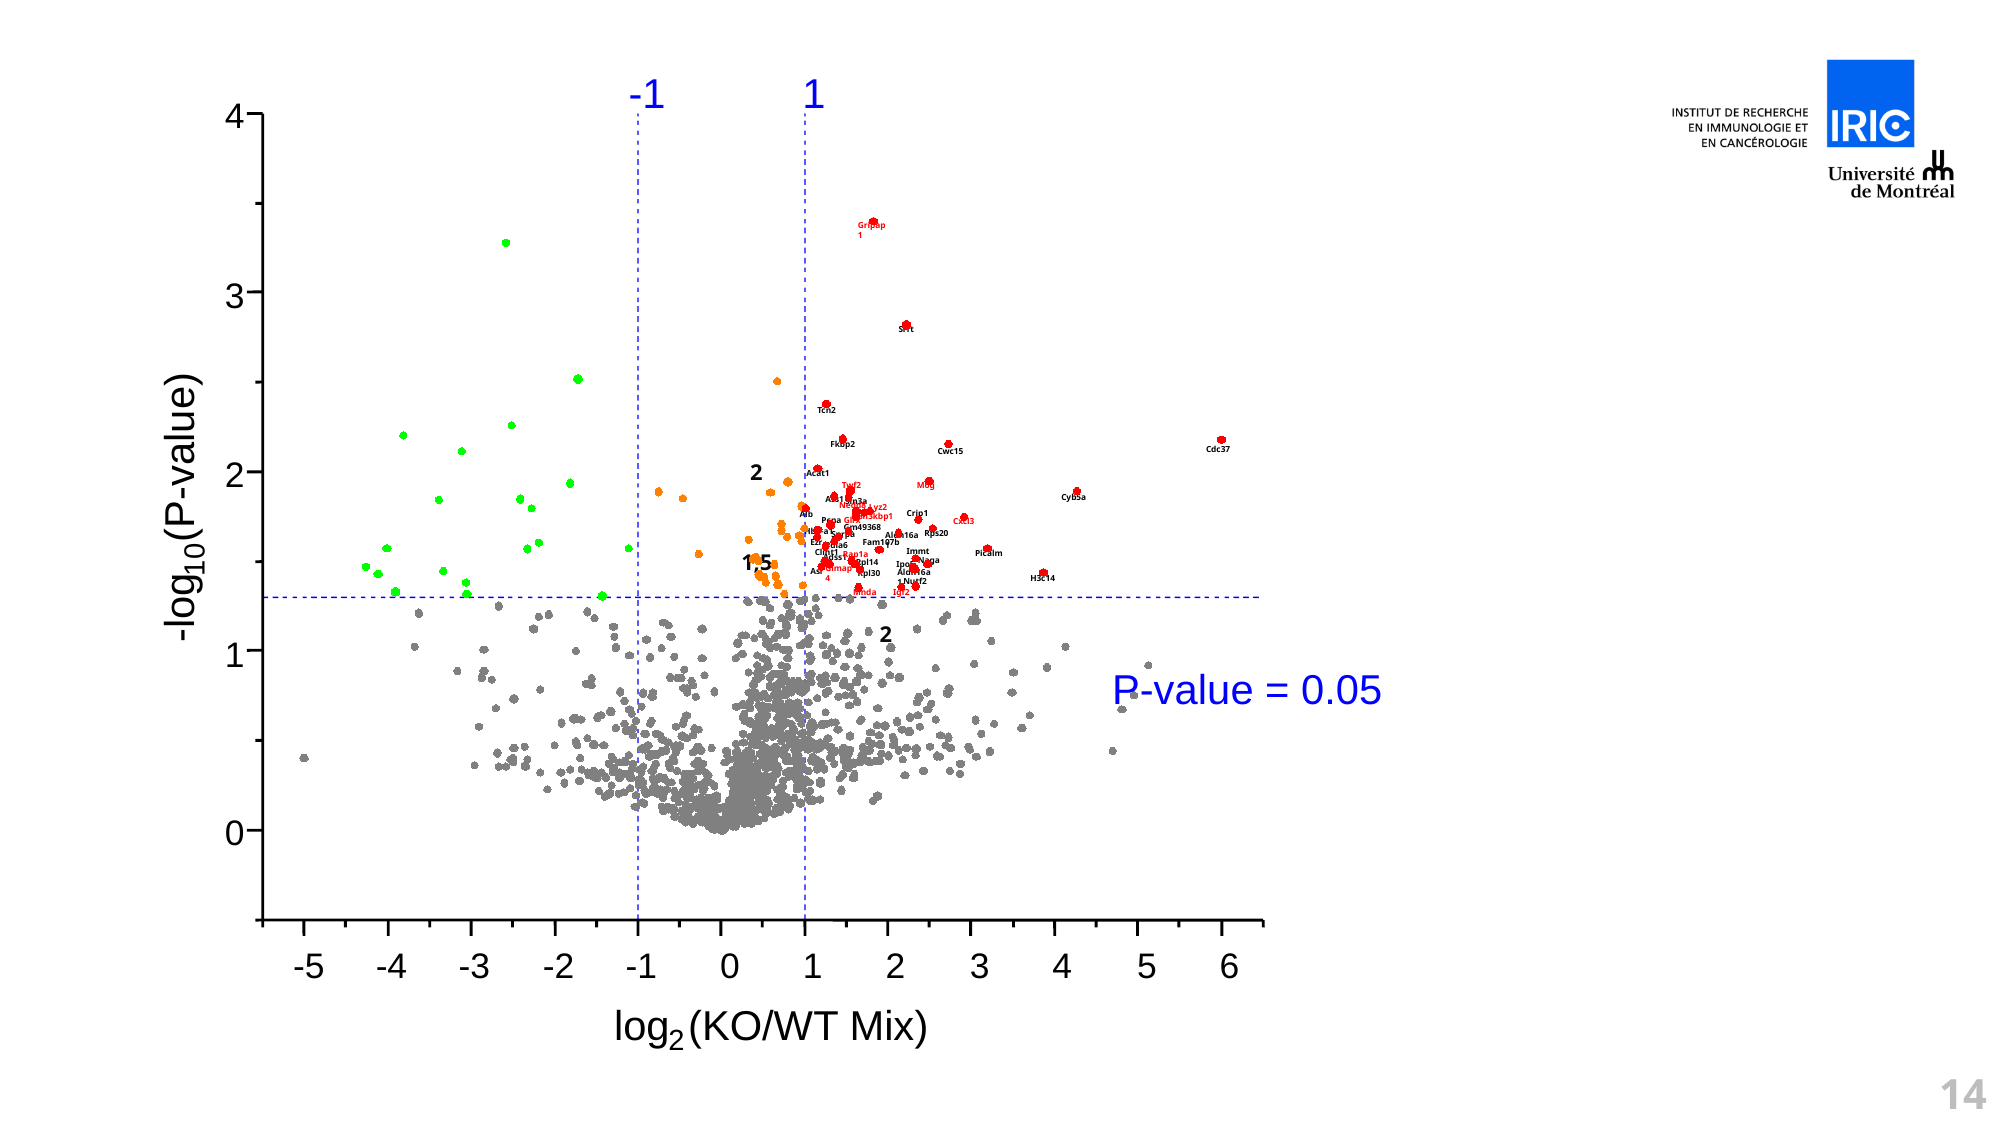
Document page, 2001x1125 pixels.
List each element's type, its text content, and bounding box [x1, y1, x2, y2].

slide_number 14 [1522, 981, 2000, 1125]
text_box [0, 0, 1469, 1109]
picture [1630, 39, 1997, 218]
